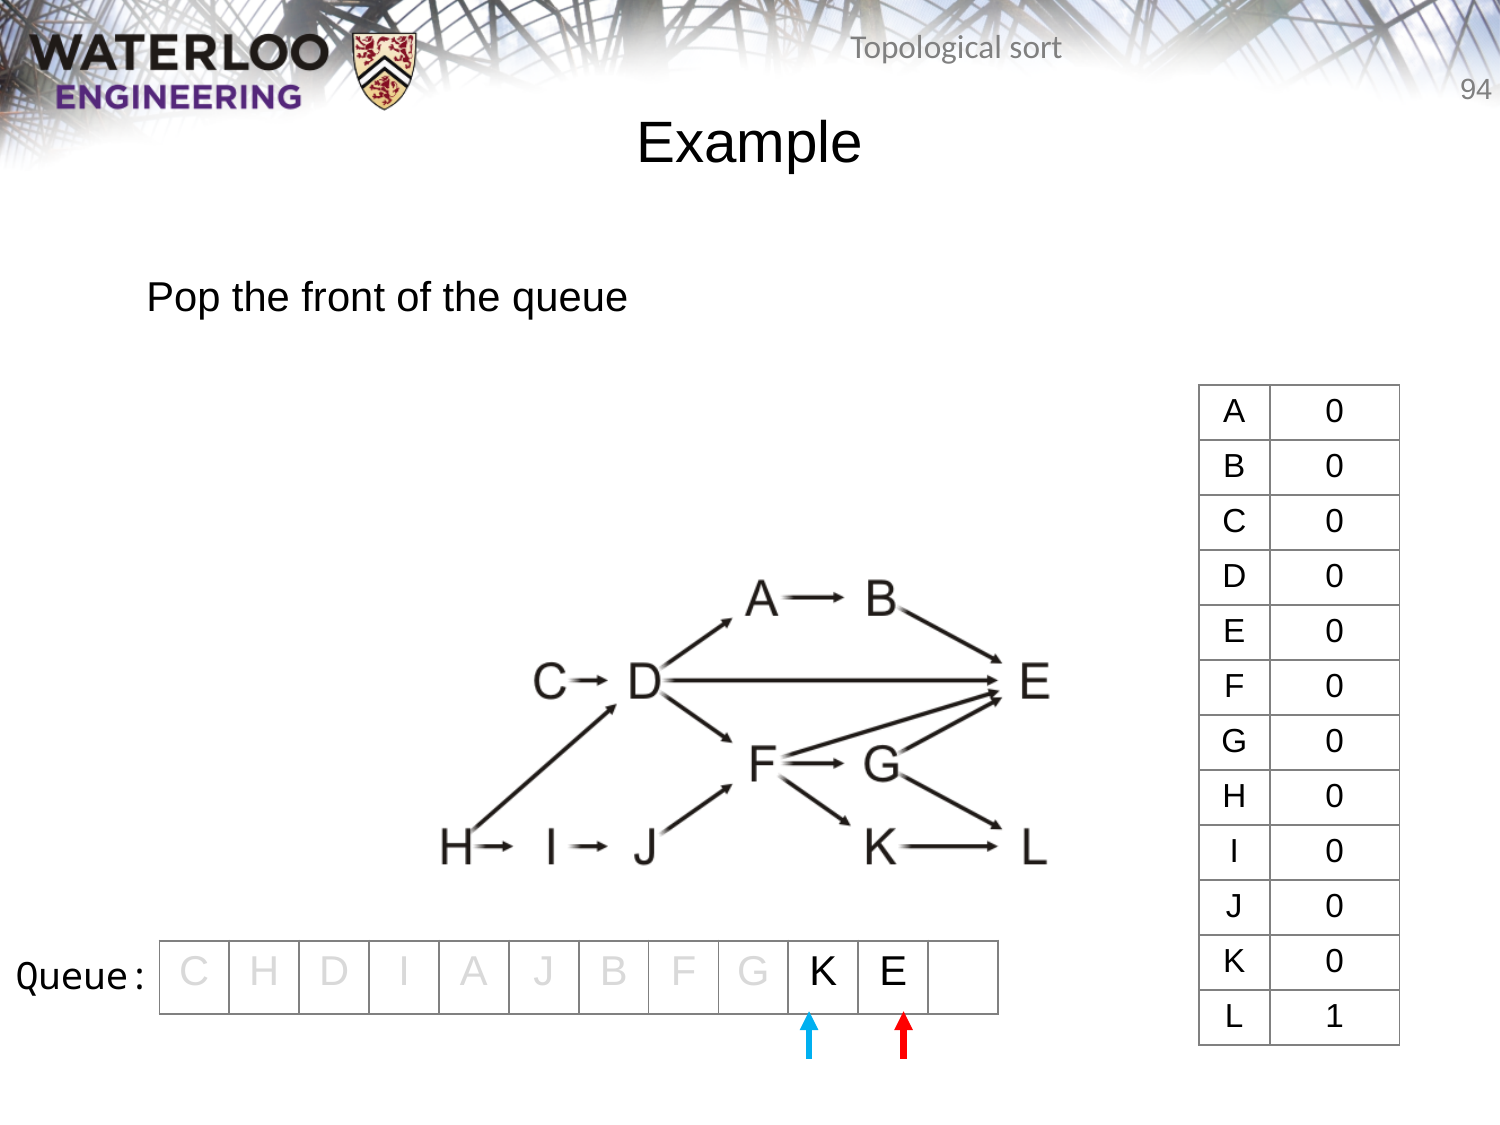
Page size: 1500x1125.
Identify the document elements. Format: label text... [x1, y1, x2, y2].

title Example [74, 44, 1426, 233]
table_header G [719, 942, 787, 1013]
table_header 0 [1271, 386, 1399, 439]
list Pop the front of the queue [74, 262, 1426, 1006]
table_header D [300, 942, 368, 1013]
table_cell 0 [1271, 606, 1399, 659]
table_header B [580, 942, 648, 1013]
table_header K [789, 942, 857, 1013]
table_cell 0 [1271, 936, 1399, 989]
table_header [929, 942, 997, 1013]
table_header A [440, 942, 508, 1013]
table_cell E [1200, 606, 1269, 659]
table_cell J [1200, 881, 1269, 934]
table_cell D [1200, 551, 1269, 604]
table_cell B [1200, 441, 1269, 494]
table_cell G [1200, 716, 1269, 769]
table_cell H [1200, 771, 1269, 824]
table_cell 0 [1271, 826, 1399, 879]
table_cell 0 [1271, 661, 1399, 714]
picture [0, 0, 1500, 1125]
table_header F [649, 942, 718, 1013]
table_cell F [1200, 661, 1269, 714]
table_cell K [1200, 936, 1269, 989]
table_header A [1200, 386, 1269, 439]
table_cell C [1200, 496, 1269, 549]
table_cell 0 [1271, 496, 1399, 549]
table_header J [510, 942, 578, 1013]
text_box Queue: [1, 944, 166, 1005]
table_header H [230, 942, 298, 1013]
table_cell I [1200, 826, 1269, 879]
table_header C [160, 942, 228, 1013]
table_cell 0 [1271, 551, 1399, 604]
table_cell 0 [1271, 881, 1399, 934]
table_cell 0 [1271, 441, 1399, 494]
table_header E [859, 942, 927, 1013]
table_cell L [1200, 991, 1269, 1044]
table_header I [370, 942, 438, 1013]
table_cell 0 [1271, 716, 1399, 769]
table_cell 0 [1271, 771, 1399, 824]
table_cell 1 [1271, 991, 1399, 1044]
